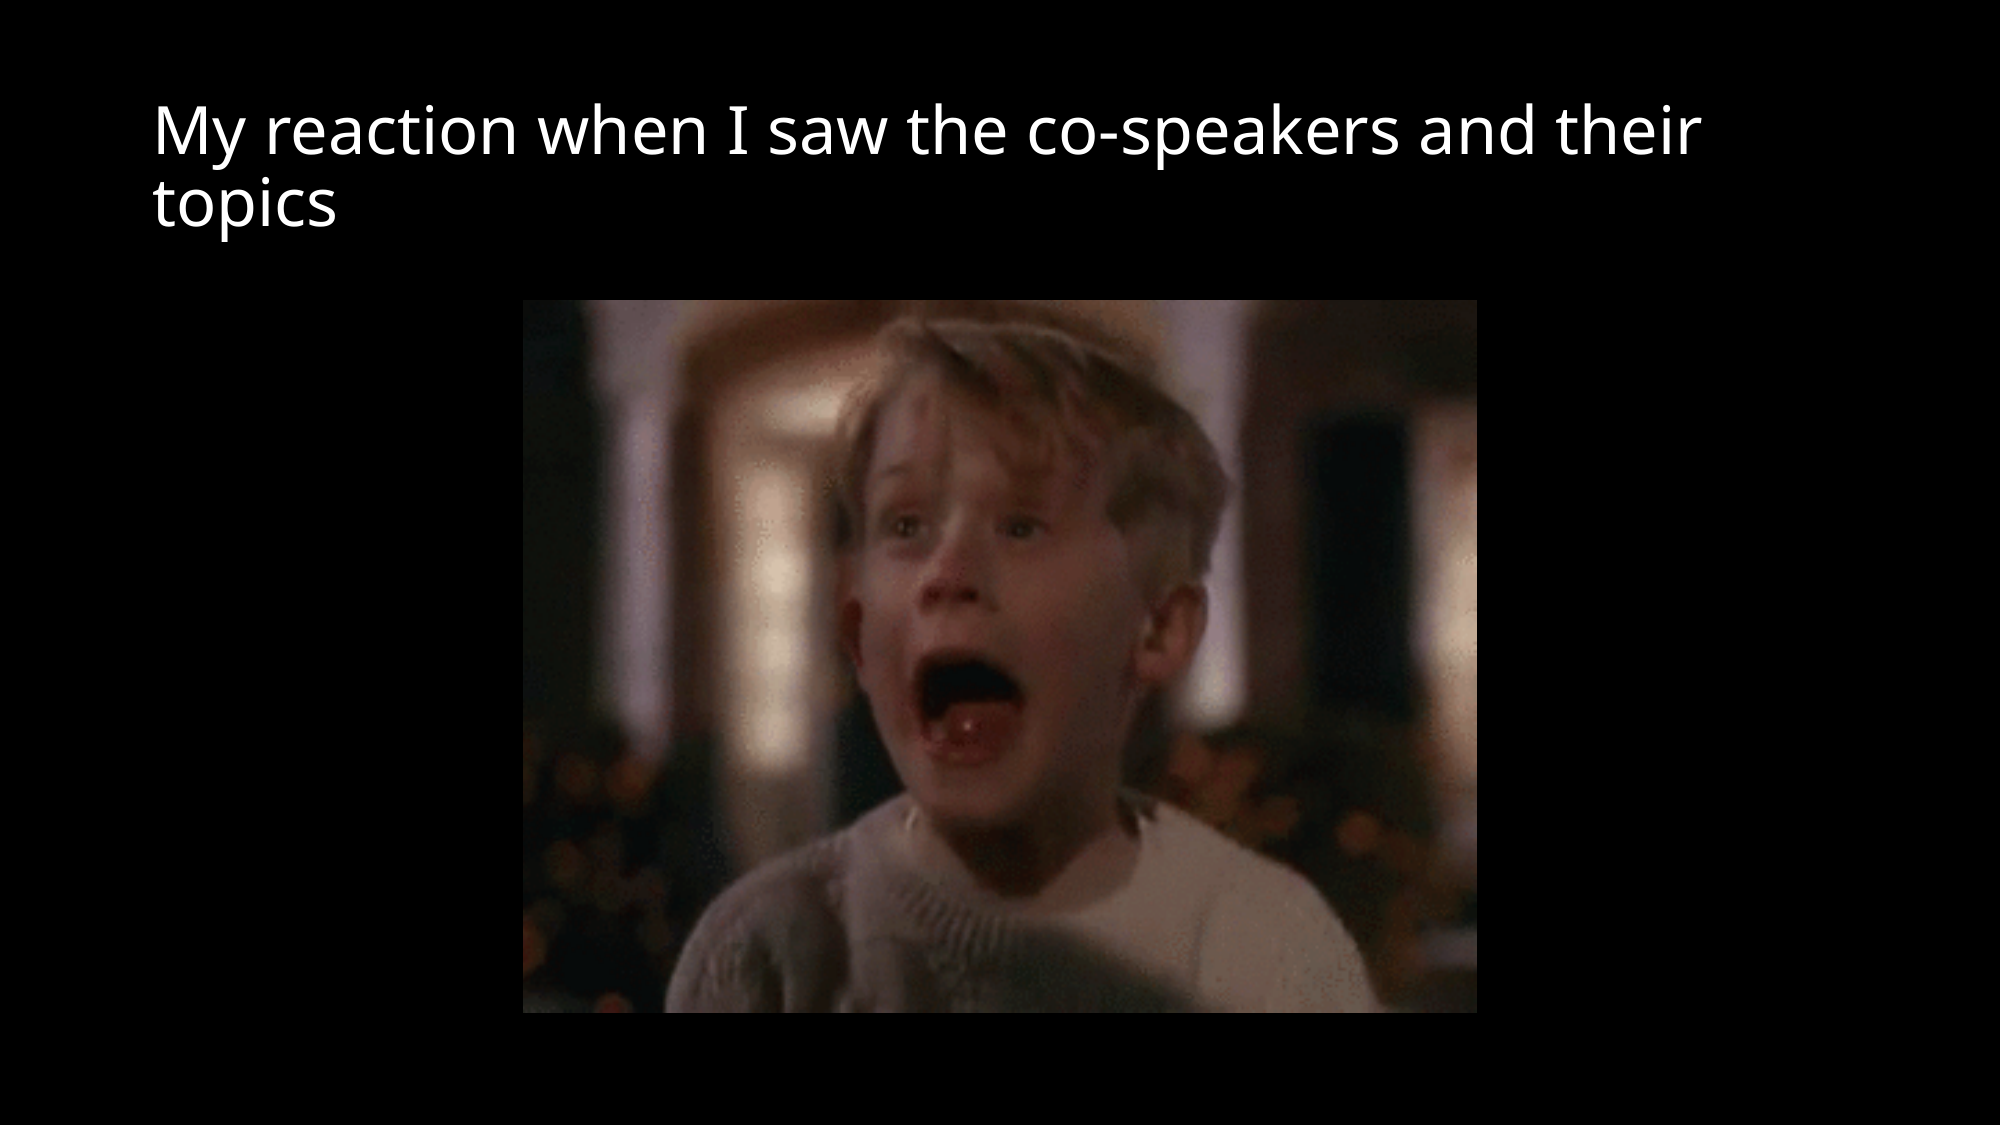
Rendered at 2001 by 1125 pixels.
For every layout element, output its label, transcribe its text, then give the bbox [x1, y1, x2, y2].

title My reaction when I saw the co-speakers and their topics [137, 59, 1863, 278]
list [522, 299, 1478, 1014]
